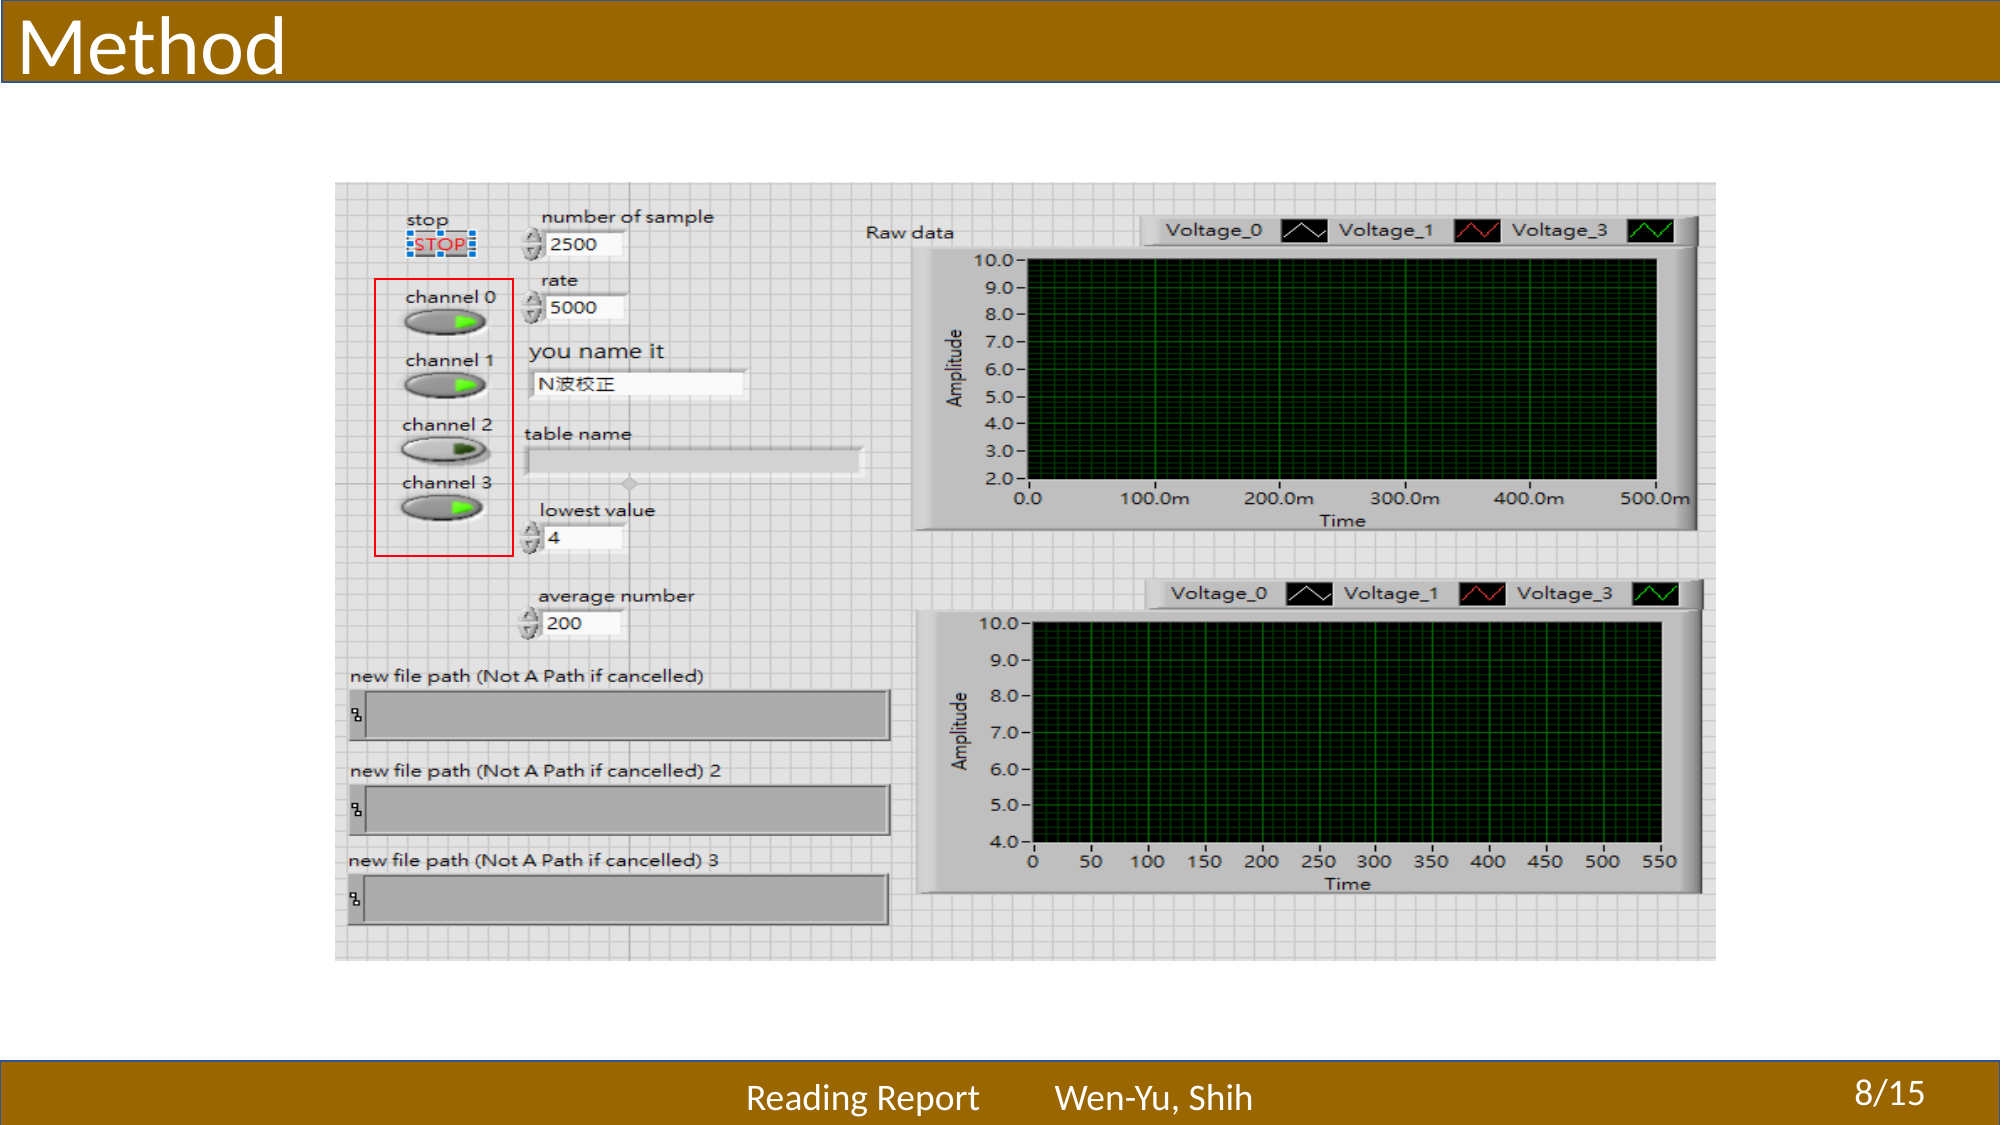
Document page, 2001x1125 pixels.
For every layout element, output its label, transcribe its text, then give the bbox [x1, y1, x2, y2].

text_box Reading Report Wen-Yu, Shih [0, 1060, 2000, 1125]
text_box Method [1, 0, 2000, 83]
slide_number 8/15 [1490, 1060, 1941, 1121]
picture [335, 182, 1716, 961]
